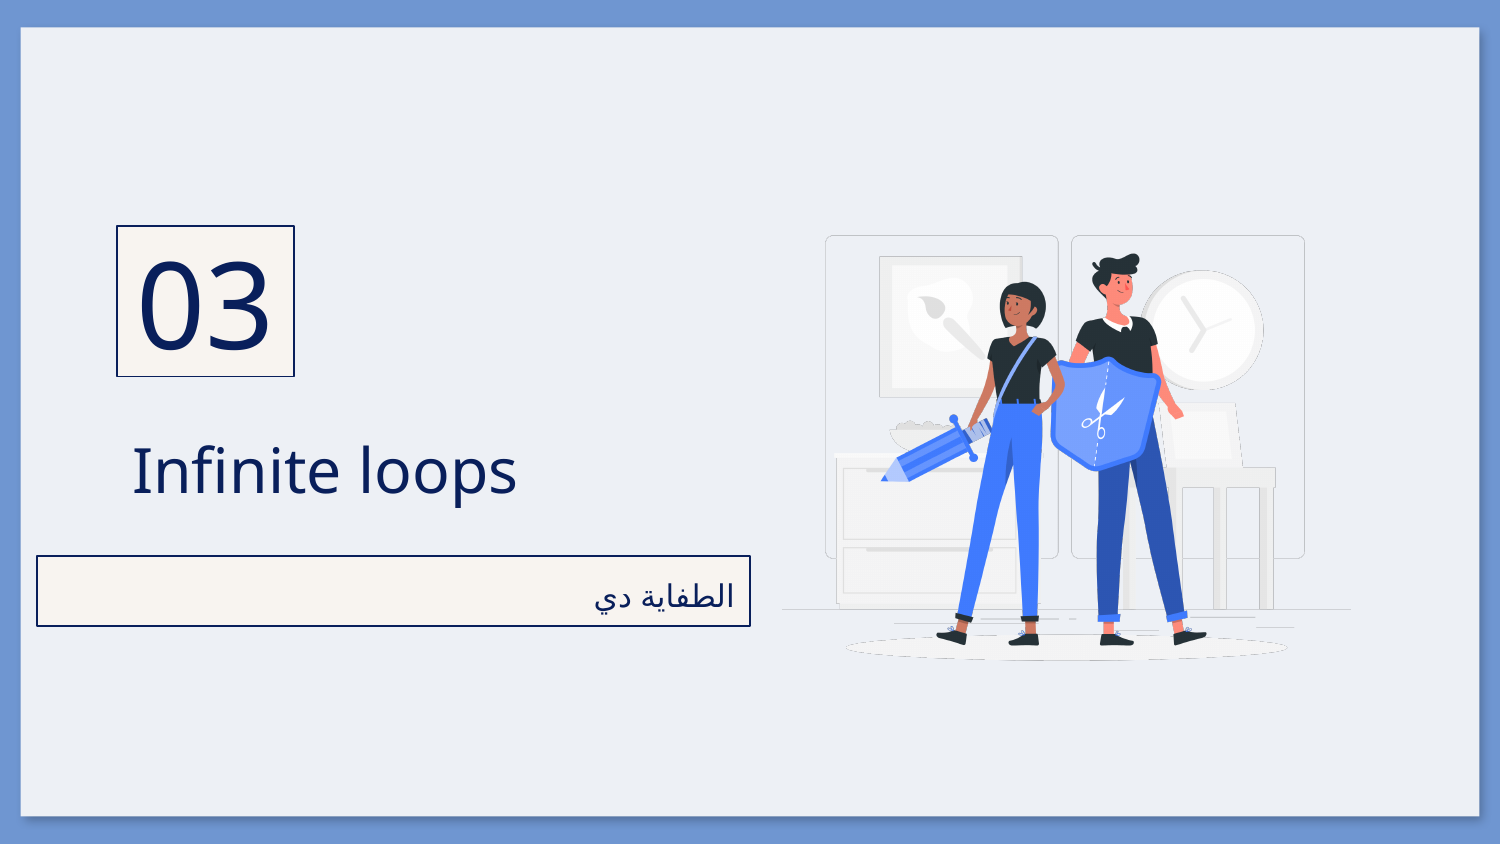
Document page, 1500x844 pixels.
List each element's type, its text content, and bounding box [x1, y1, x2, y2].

title 03 [116, 225, 295, 377]
subtitle الطفاية دي [36, 555, 751, 627]
title Infinite loops [116, 393, 750, 544]
picture [781, 225, 1352, 690]
